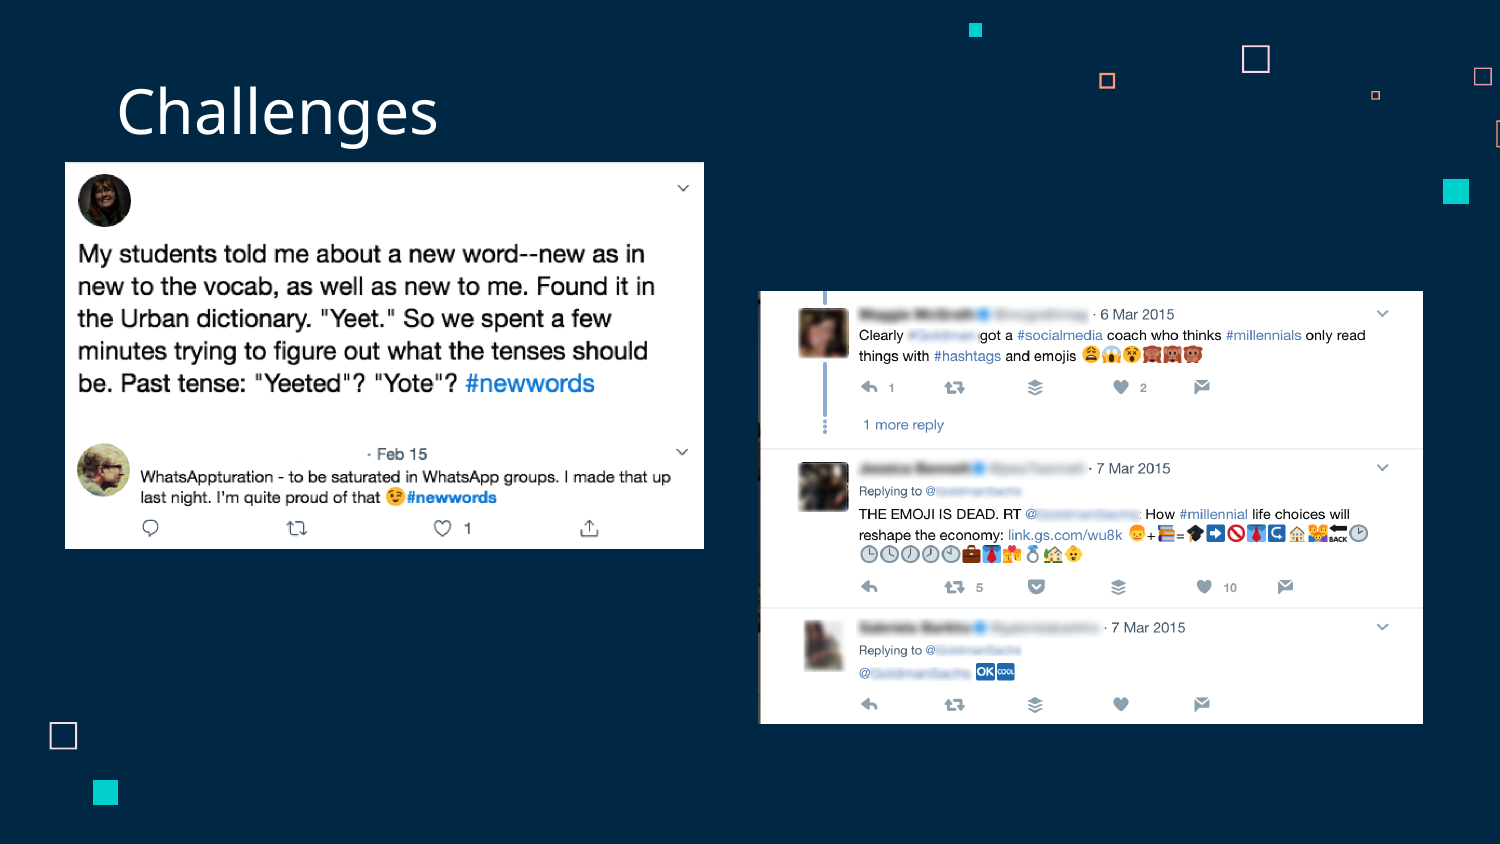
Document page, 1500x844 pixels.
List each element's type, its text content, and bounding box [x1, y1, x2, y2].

picture [65, 162, 704, 550]
picture [758, 291, 1423, 725]
title Challenges [101, 67, 1117, 163]
